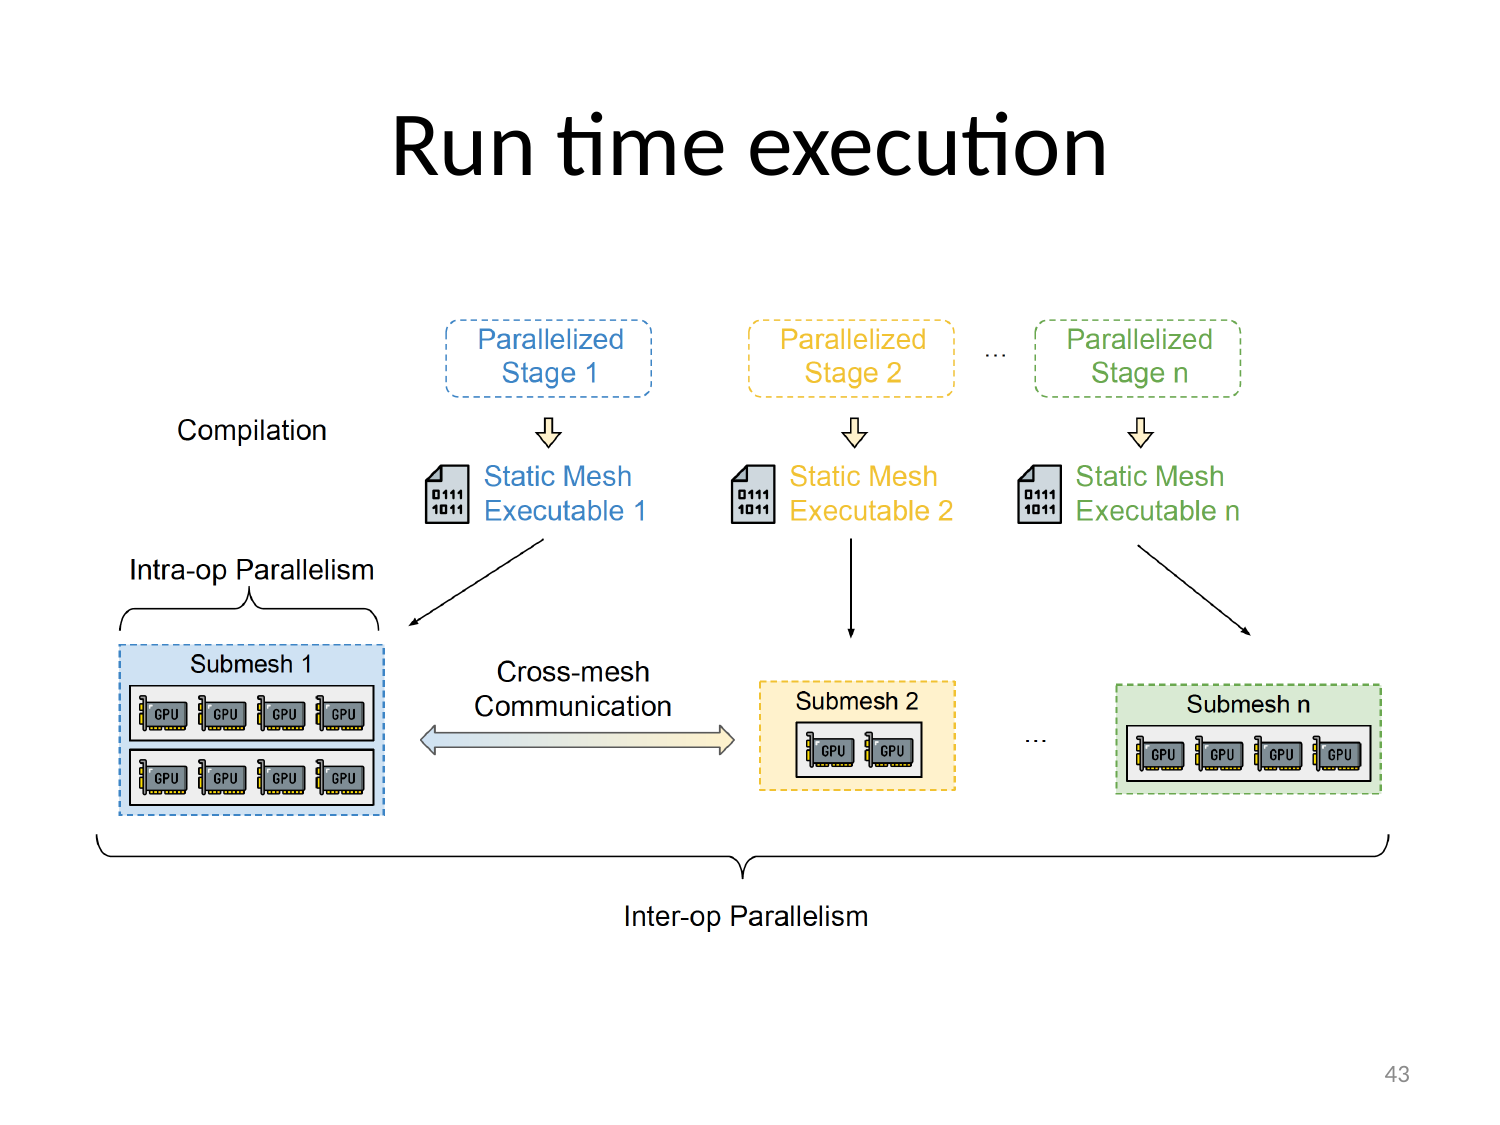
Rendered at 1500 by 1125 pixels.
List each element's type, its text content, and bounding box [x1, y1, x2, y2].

title Run time execution [75, 45, 1425, 233]
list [74, 315, 1426, 953]
slide_number 43 [1074, 1042, 1425, 1103]
